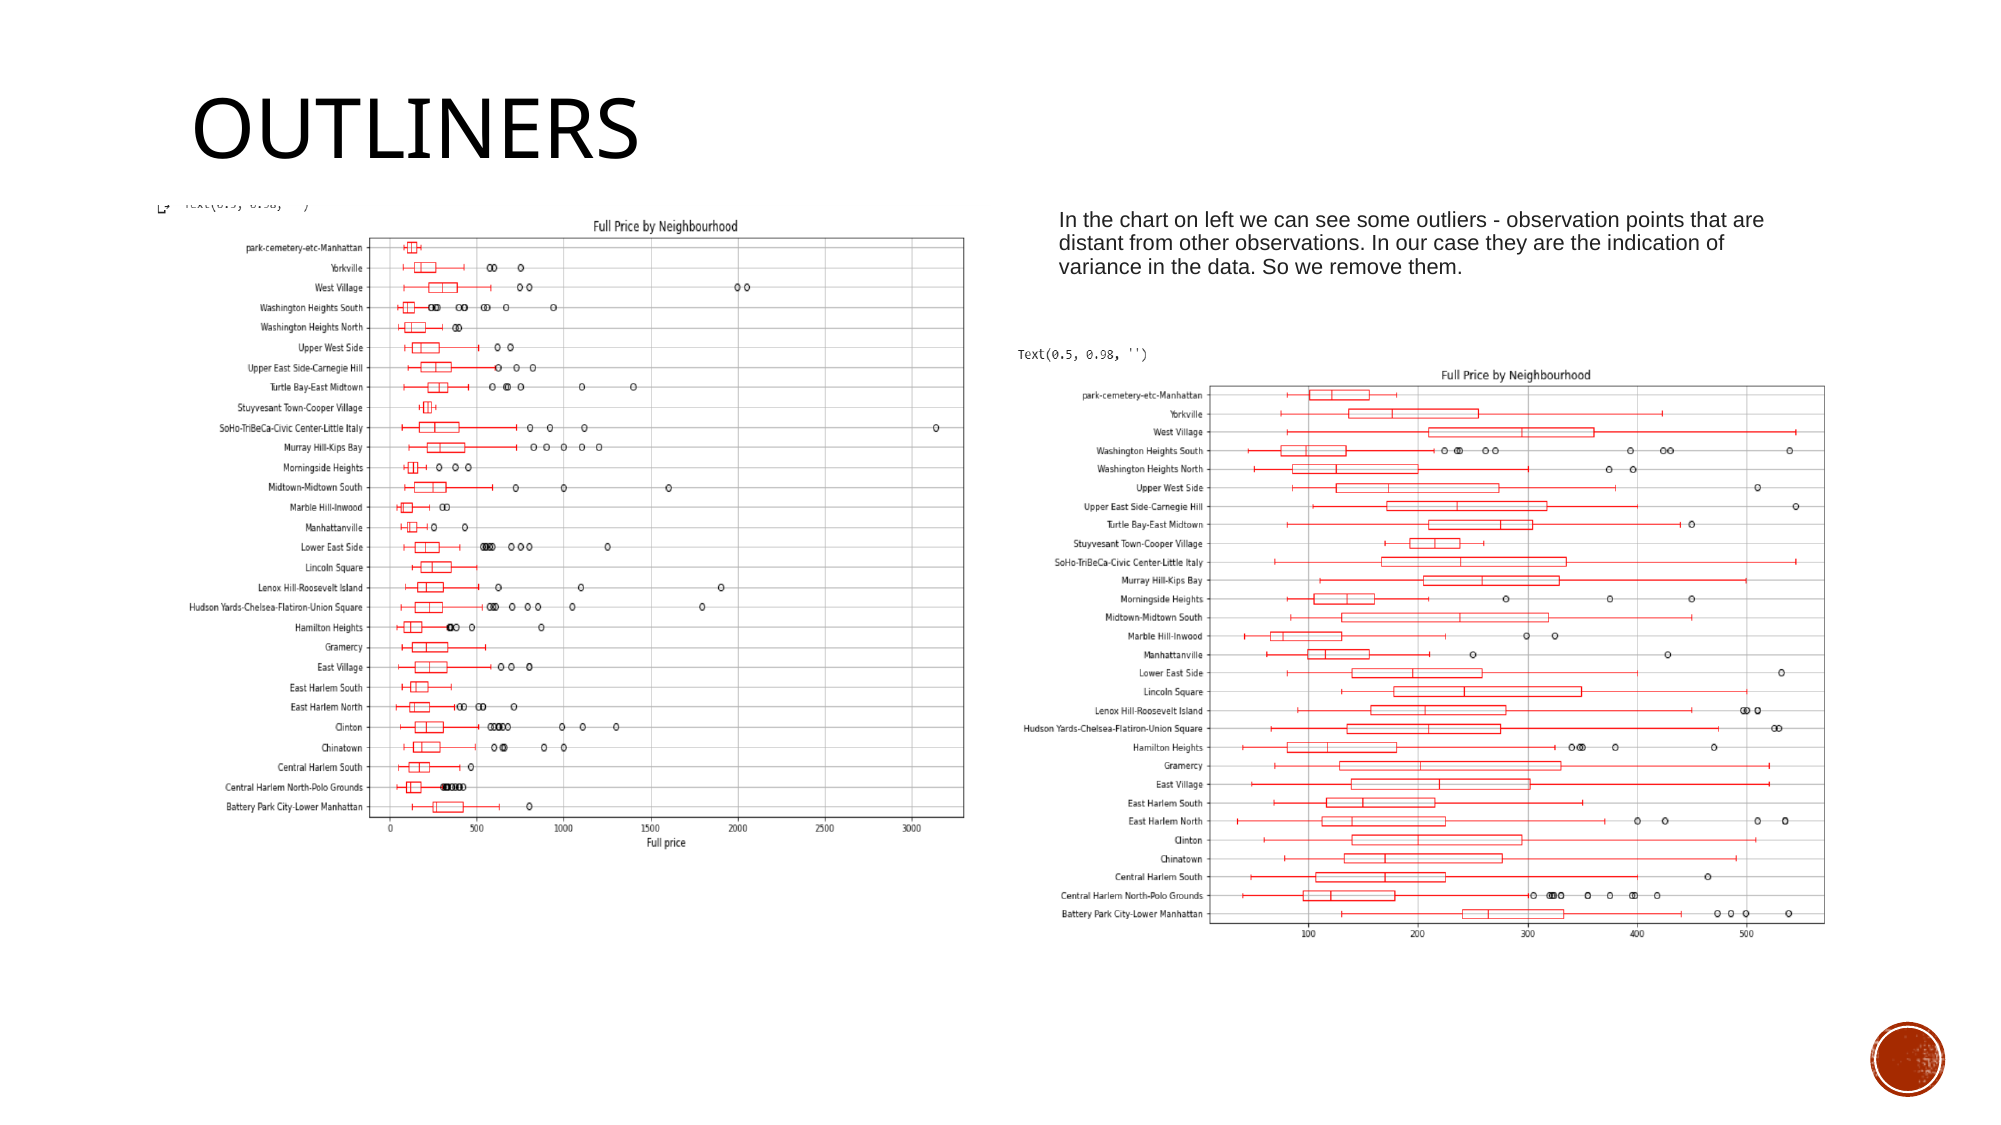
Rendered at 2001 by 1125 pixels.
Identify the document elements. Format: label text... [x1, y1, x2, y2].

title Outliners [175, 79, 1826, 185]
list In the chart on left we can see some outliers - observation points that are distant from other observations. In our case they are the indication of variance in the data. So we remove them. [1043, 184, 1824, 290]
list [160, 207, 989, 857]
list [1011, 348, 1865, 939]
